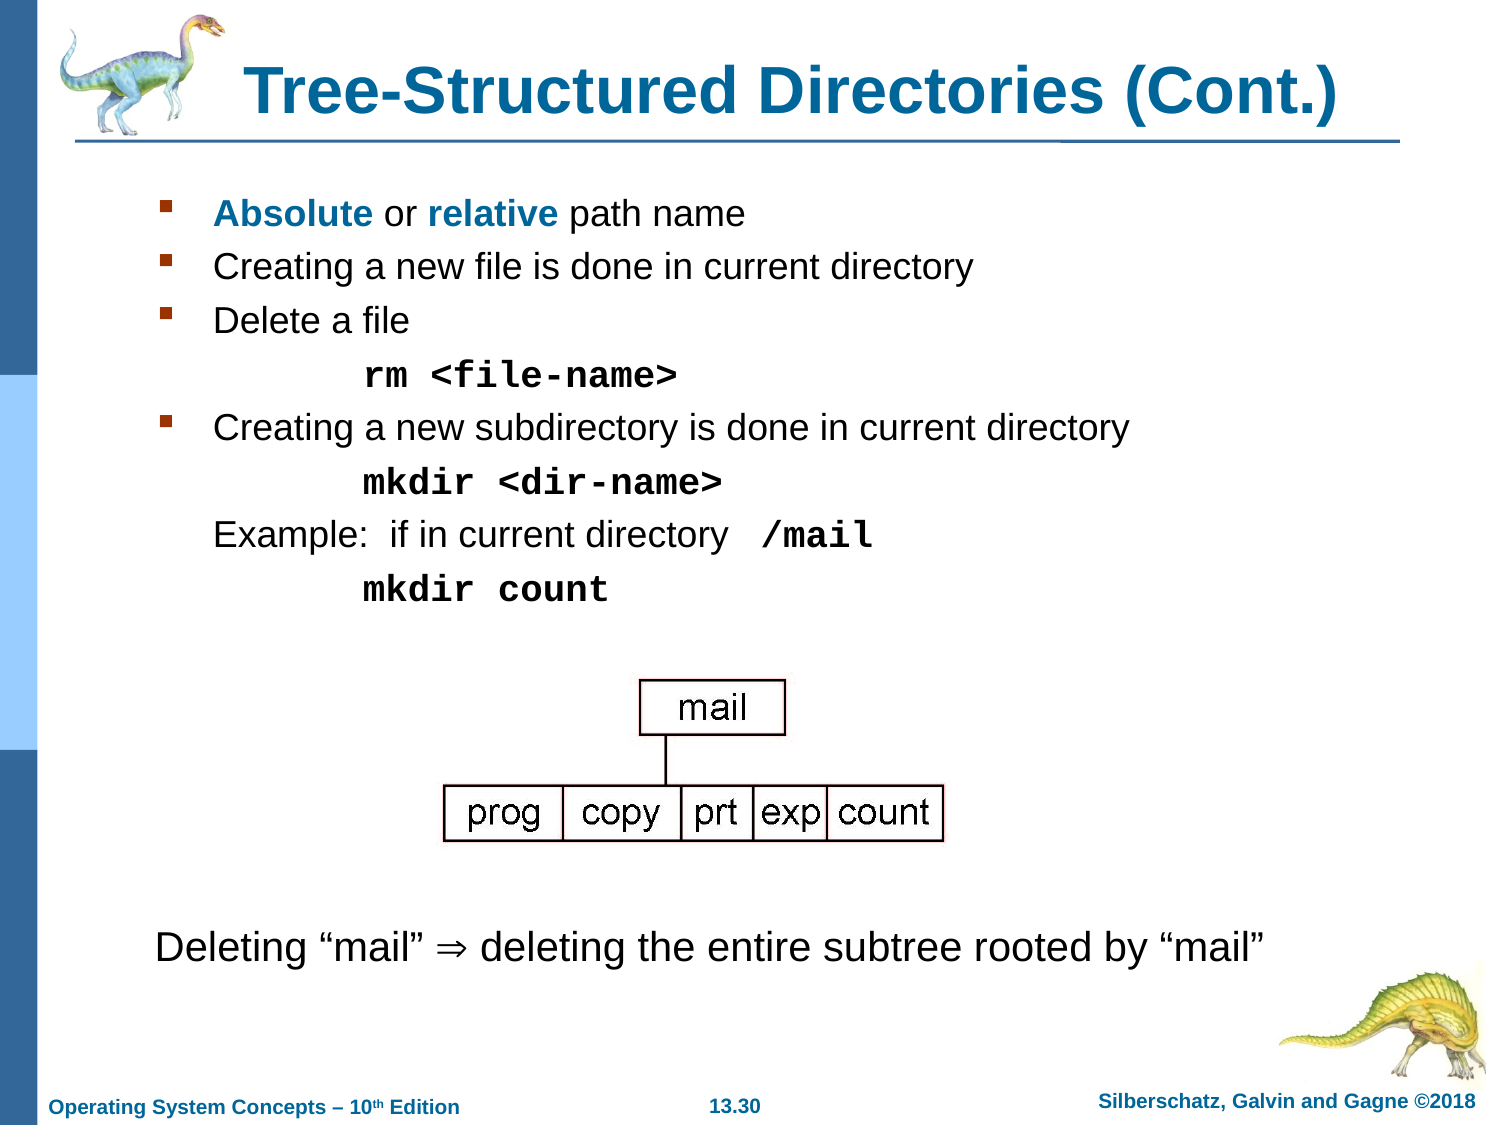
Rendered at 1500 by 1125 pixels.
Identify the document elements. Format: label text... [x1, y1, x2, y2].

picture [435, 672, 951, 850]
text_box Deleting “mail”  deleting the entire subtree rooted by “mail” [139, 912, 1358, 968]
list Absolute or relative path name Creating a new file is done in current directory Delete a file rm <file-name> Creating a new subdirectory is done in current directory mkdir <dir-name> Example: if in current directory /mail mkdir count [141, 186, 1351, 678]
picture [1275, 959, 1486, 1090]
title Tree-Structured Directories (Cont.) [116, 40, 1467, 135]
picture [46, 0, 243, 149]
